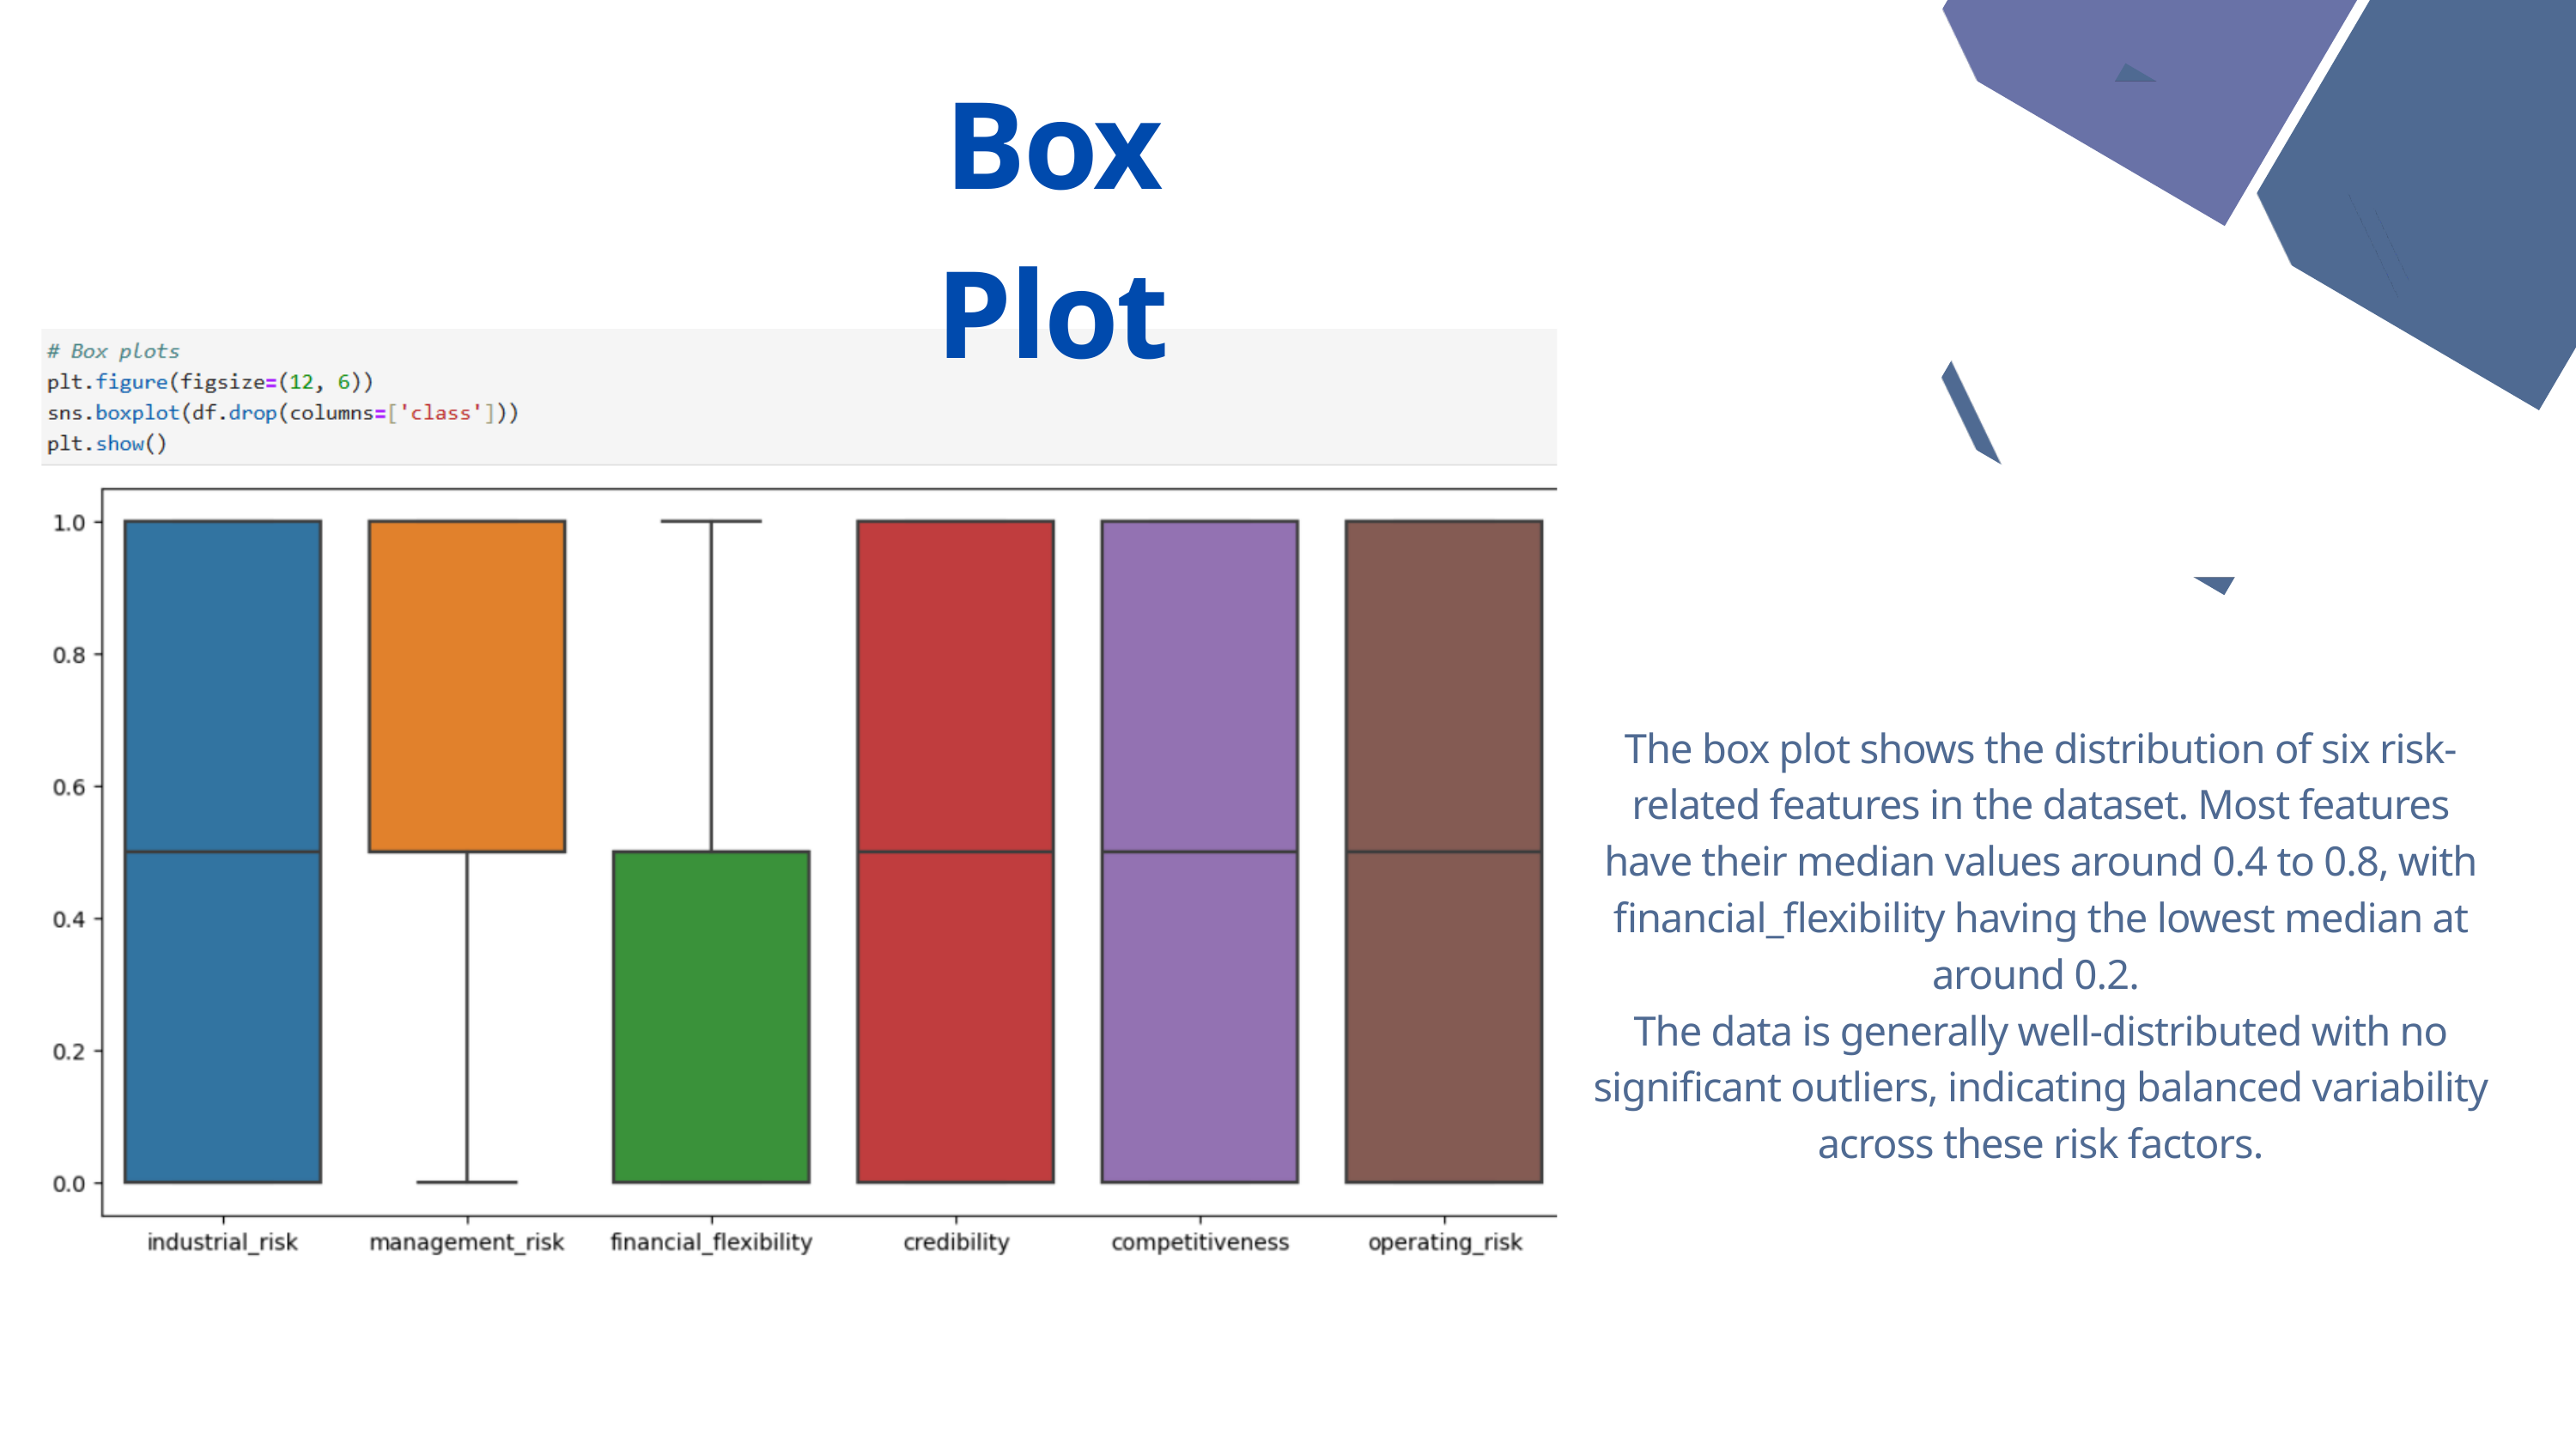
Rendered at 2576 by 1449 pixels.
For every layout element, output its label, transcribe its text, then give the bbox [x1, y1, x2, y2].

text_box Box Plot [817, 45, 1288, 383]
text_box The box plot shows the distribution of six risk-related features in the dataset. Most features have their median values around 0.4 to 0.8, with financial_flexibility having the lowest median at around 0.2. The data is generally well-distributed with no significant outliers, indicating balanced variability across these risk factors. [1591, 714, 2490, 1167]
text_box [1918, 63, 2432, 596]
text_box [41, 329, 1558, 1264]
text_box [1919, 0, 2358, 148]
text_box [2280, 0, 2576, 410]
